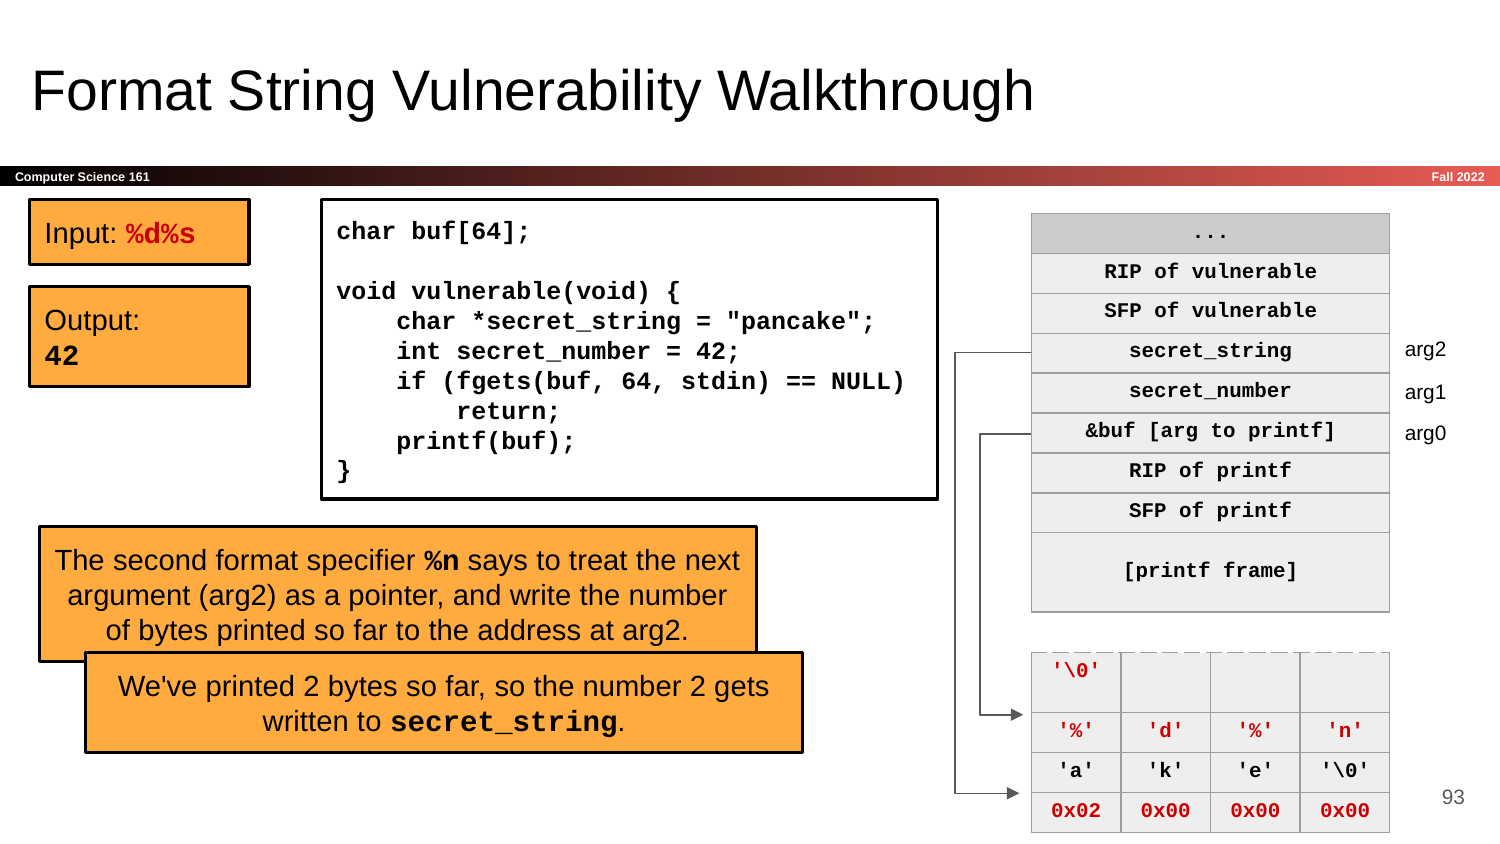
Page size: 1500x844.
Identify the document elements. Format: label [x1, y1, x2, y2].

table_cell [1301, 753, 1389, 792]
table_cell [1032, 494, 1389, 532]
table_header [1301, 653, 1389, 712]
table_header [1032, 653, 1120, 712]
slide_number [1390, 764, 1480, 830]
table_cell [1032, 374, 1389, 412]
text_box [954, 352, 1032, 800]
table_cell [1122, 753, 1210, 792]
table_cell [1032, 793, 1120, 832]
table_cell [1211, 713, 1299, 752]
table_cell [1032, 294, 1389, 333]
table_cell [1211, 753, 1299, 792]
table_cell [1122, 793, 1210, 832]
table_cell [1032, 753, 1120, 792]
table_cell [1032, 533, 1389, 611]
table_cell [1301, 713, 1389, 752]
table_cell [1122, 713, 1210, 752]
title [16, 44, 1415, 139]
text_box [321, 199, 938, 499]
table_header [1032, 214, 1389, 253]
text_box [29, 286, 249, 387]
table_cell [1211, 793, 1299, 832]
table_header [1211, 653, 1299, 712]
table_cell [1032, 334, 1389, 372]
table_cell [1032, 713, 1120, 752]
table_cell [1301, 793, 1389, 832]
table_cell [1032, 414, 1389, 452]
text_box [1389, 323, 1474, 458]
table_cell [1032, 454, 1389, 492]
table_cell [1032, 254, 1389, 293]
table_header [1122, 653, 1210, 712]
text_box [39, 526, 803, 753]
text_box [29, 199, 249, 265]
